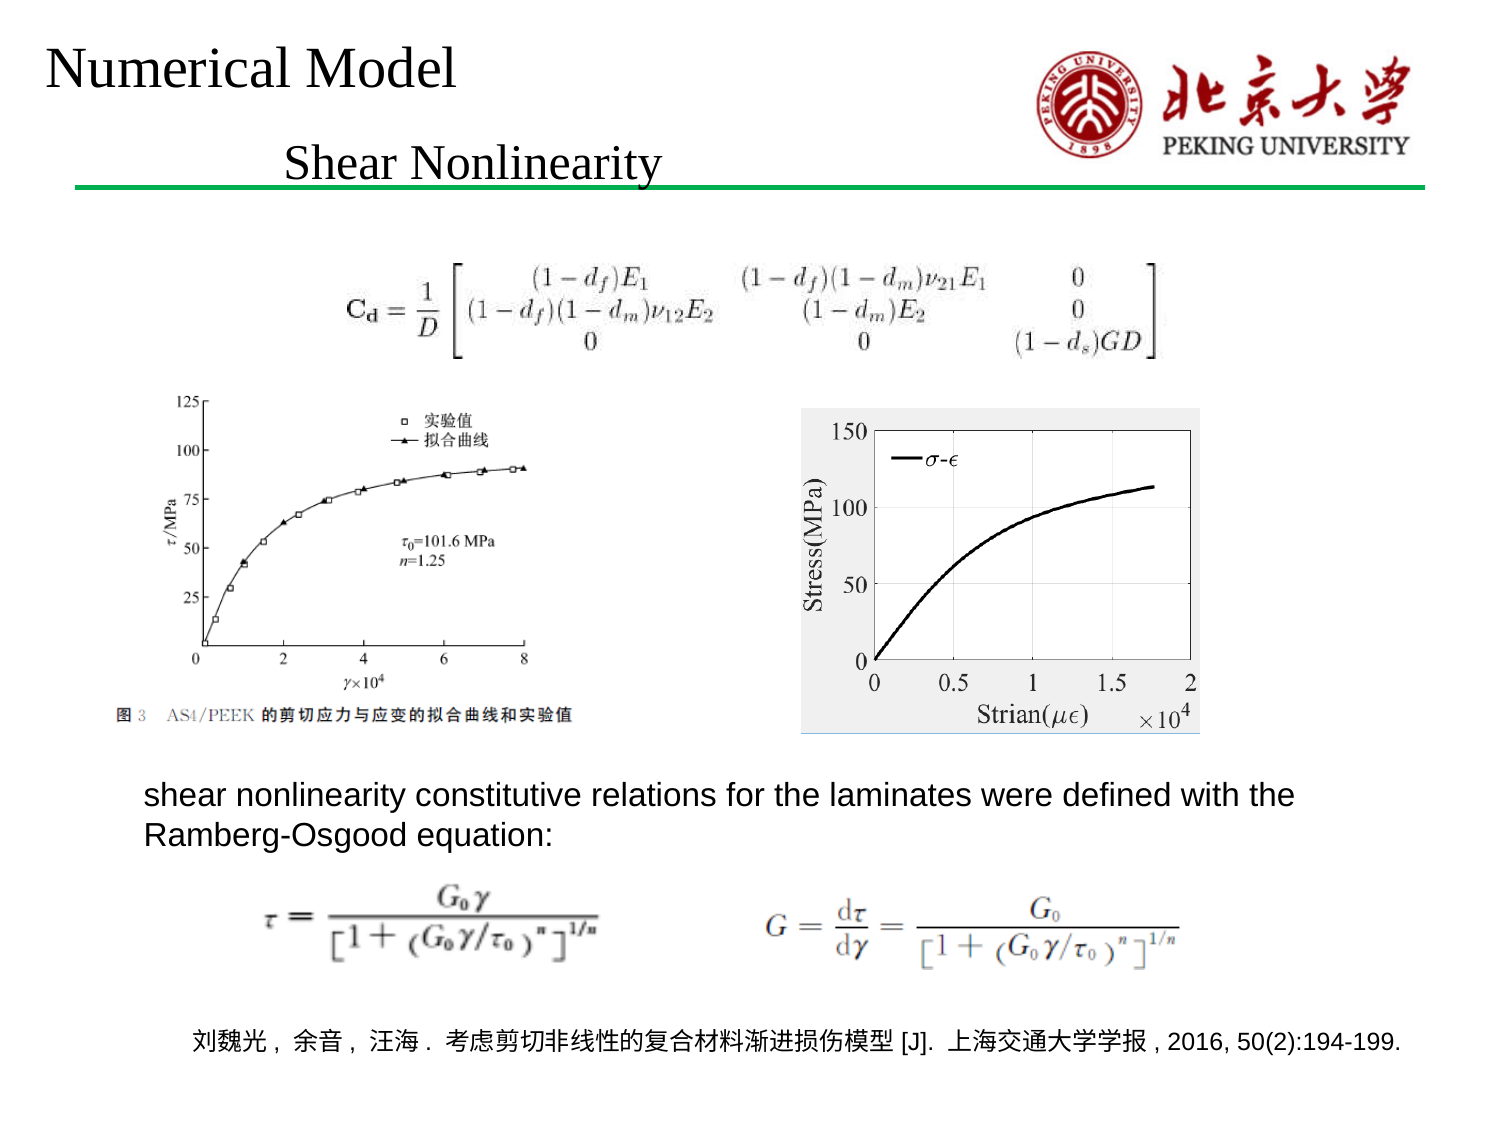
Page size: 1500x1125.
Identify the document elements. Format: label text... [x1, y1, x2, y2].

text_box 刘魏光, 余音, 汪海. 考虑剪切非线性的复合材料渐进损伤模型[J]. 上海交通大学学报, 2016, 50(2):194-199. [177, 1017, 1447, 1063]
picture [109, 381, 580, 734]
picture [762, 884, 1201, 970]
picture [333, 242, 1167, 365]
text_box Numerical Model Shear Nonlinearity [31, 0, 1500, 197]
picture [246, 866, 622, 970]
picture [801, 408, 1201, 734]
text_box shear nonlinearity constitutive relations for the laminates were defined with the Ramberg-Osgood equation: [128, 765, 1398, 861]
